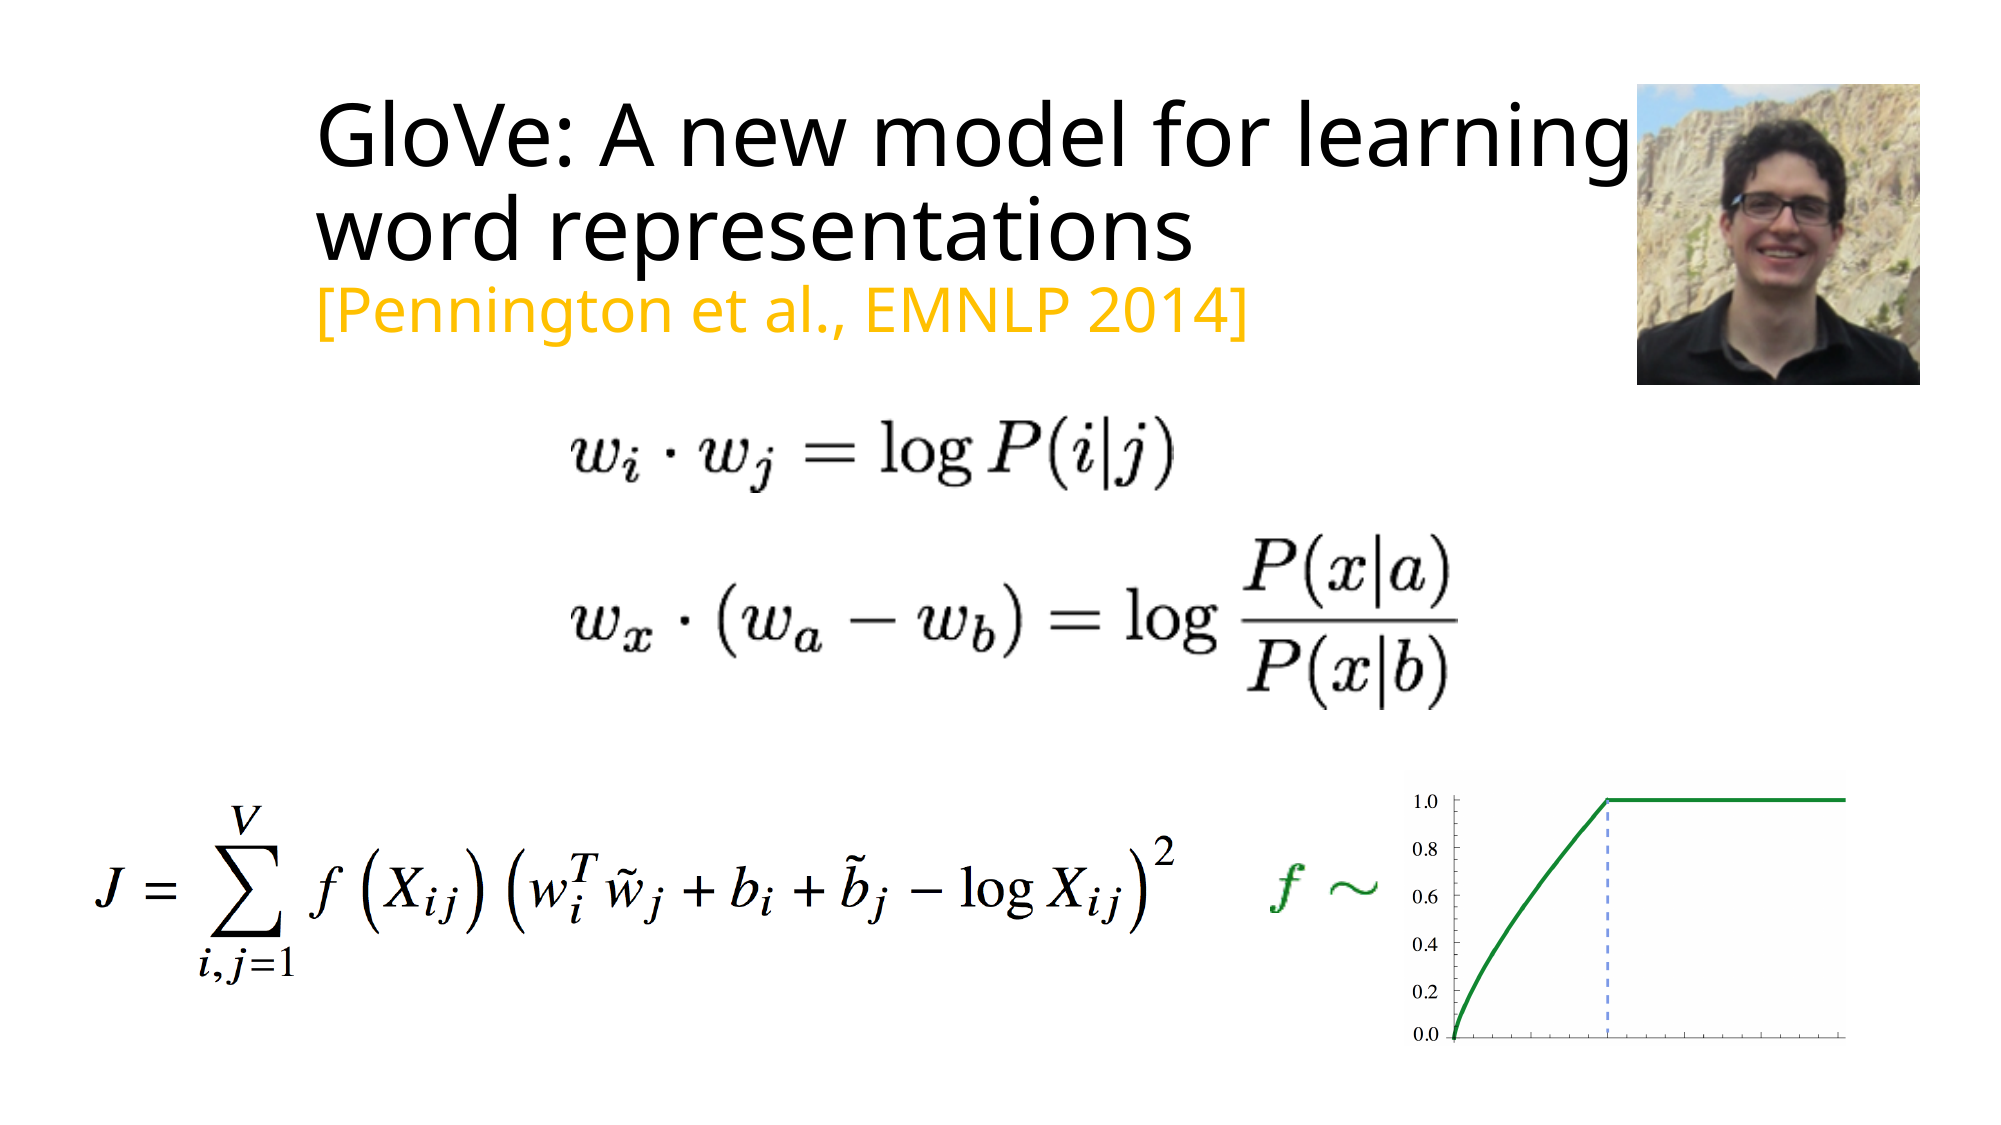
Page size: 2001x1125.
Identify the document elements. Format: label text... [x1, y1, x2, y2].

picture [1637, 84, 1920, 385]
picture [571, 533, 1458, 684]
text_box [59, 684, 1969, 1090]
picture [571, 415, 1174, 493]
title GloVe: A new model for learning word representations [Pennington et al., EMNLP 2014] [300, 83, 1934, 355]
